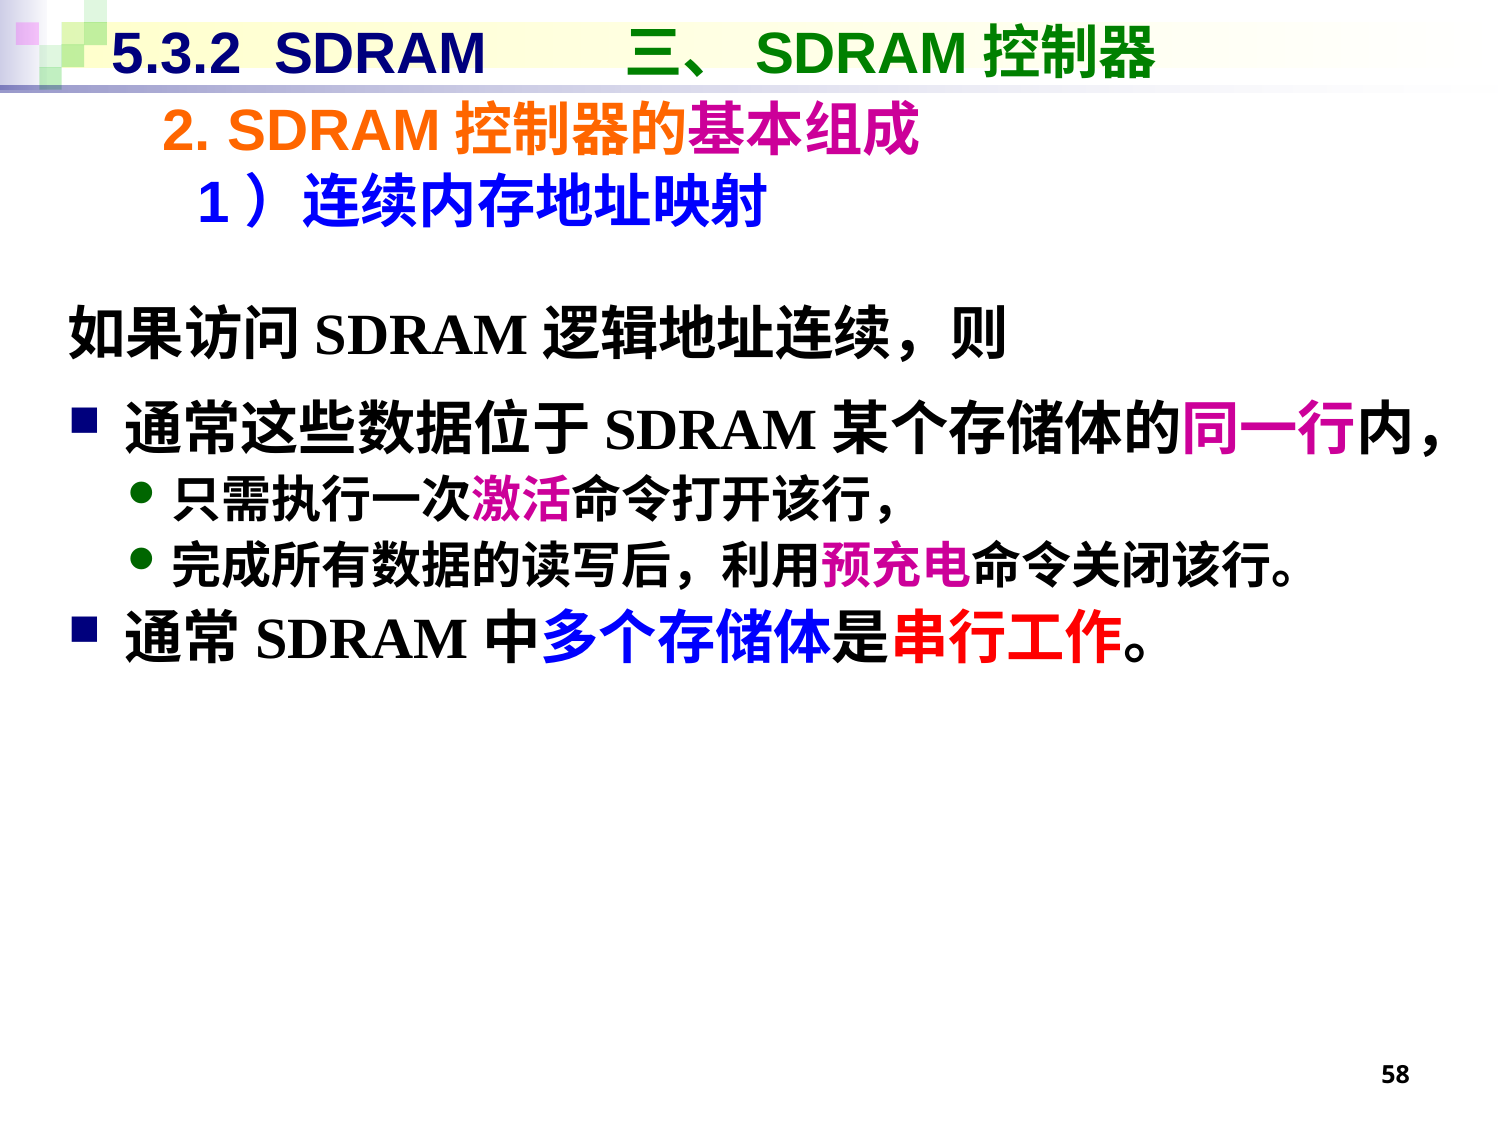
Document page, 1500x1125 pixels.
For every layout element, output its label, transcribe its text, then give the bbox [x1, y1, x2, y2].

list 通常这些数据位于SDRAM某个存储体的同一行内， 只需执行一次激活命令打开该行， 完成所有数据的读写后，利用预充电命令关闭该行。 通常SDRAM中多个存储体是串行工作。 [52, 383, 1471, 693]
text_box 如果访问SDRAM逻辑地址连续，则 [53, 288, 1317, 374]
text_box 1）连续内存地址映射 [182, 155, 1447, 242]
title 5.3.2 SDRAM 三、SDRAM控制器 [96, 6, 1448, 94]
slide_number 58 [1074, 1046, 1426, 1101]
text_box 2. SDRAM控制器的基本组成 [147, 84, 1447, 171]
